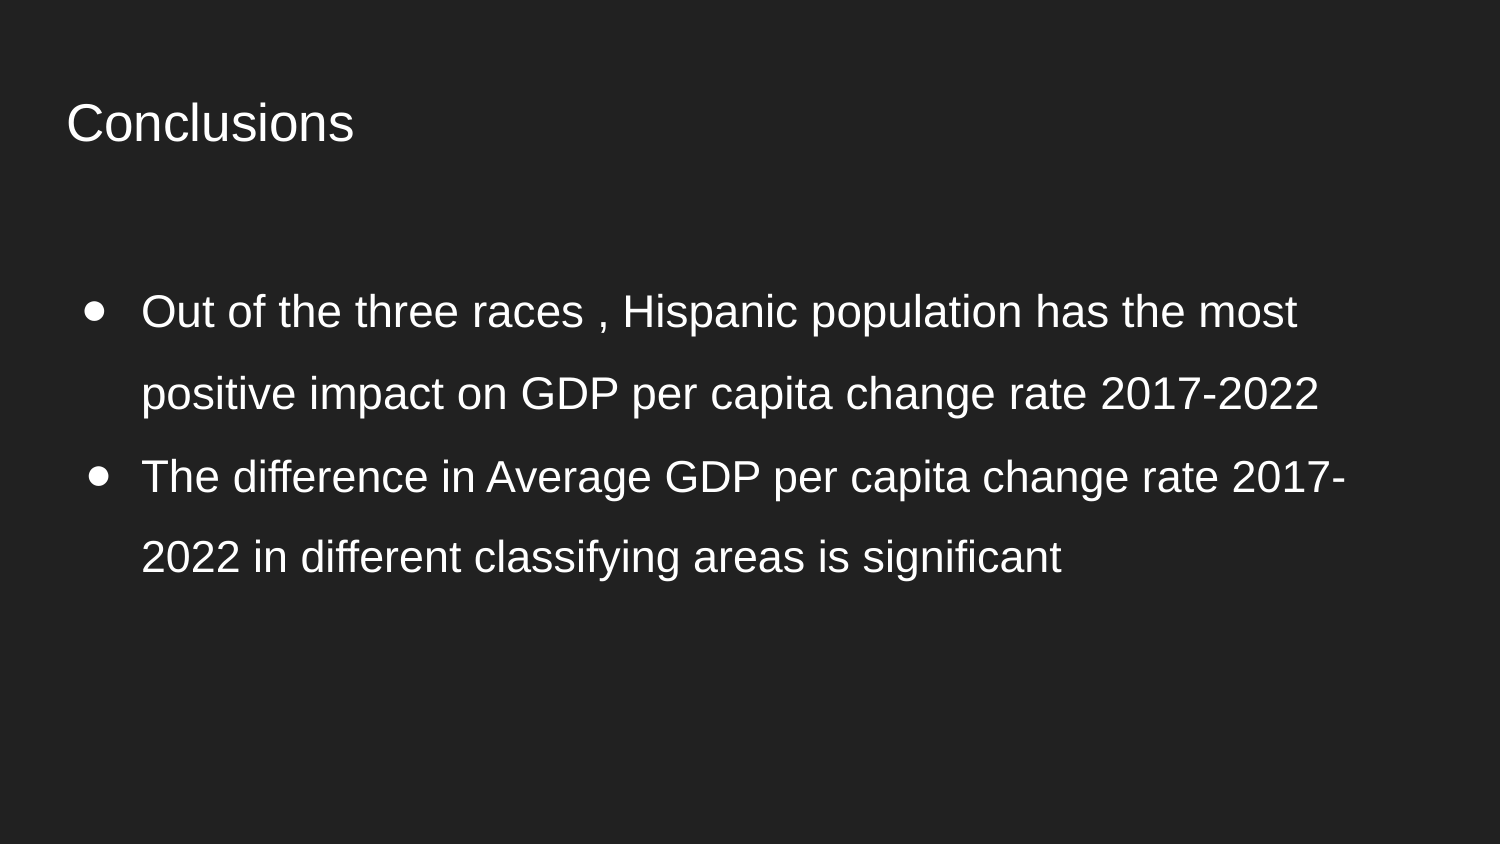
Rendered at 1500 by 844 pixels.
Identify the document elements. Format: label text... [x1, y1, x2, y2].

list Out of the three races , Hispanic population has the most positive impact on GDP per capita change rate 2017-2022 The difference in Average GDP per capita change rate 2017-2022 in different classifying areas is significant [51, 239, 1449, 800]
title Conclusions [51, 72, 1449, 167]
